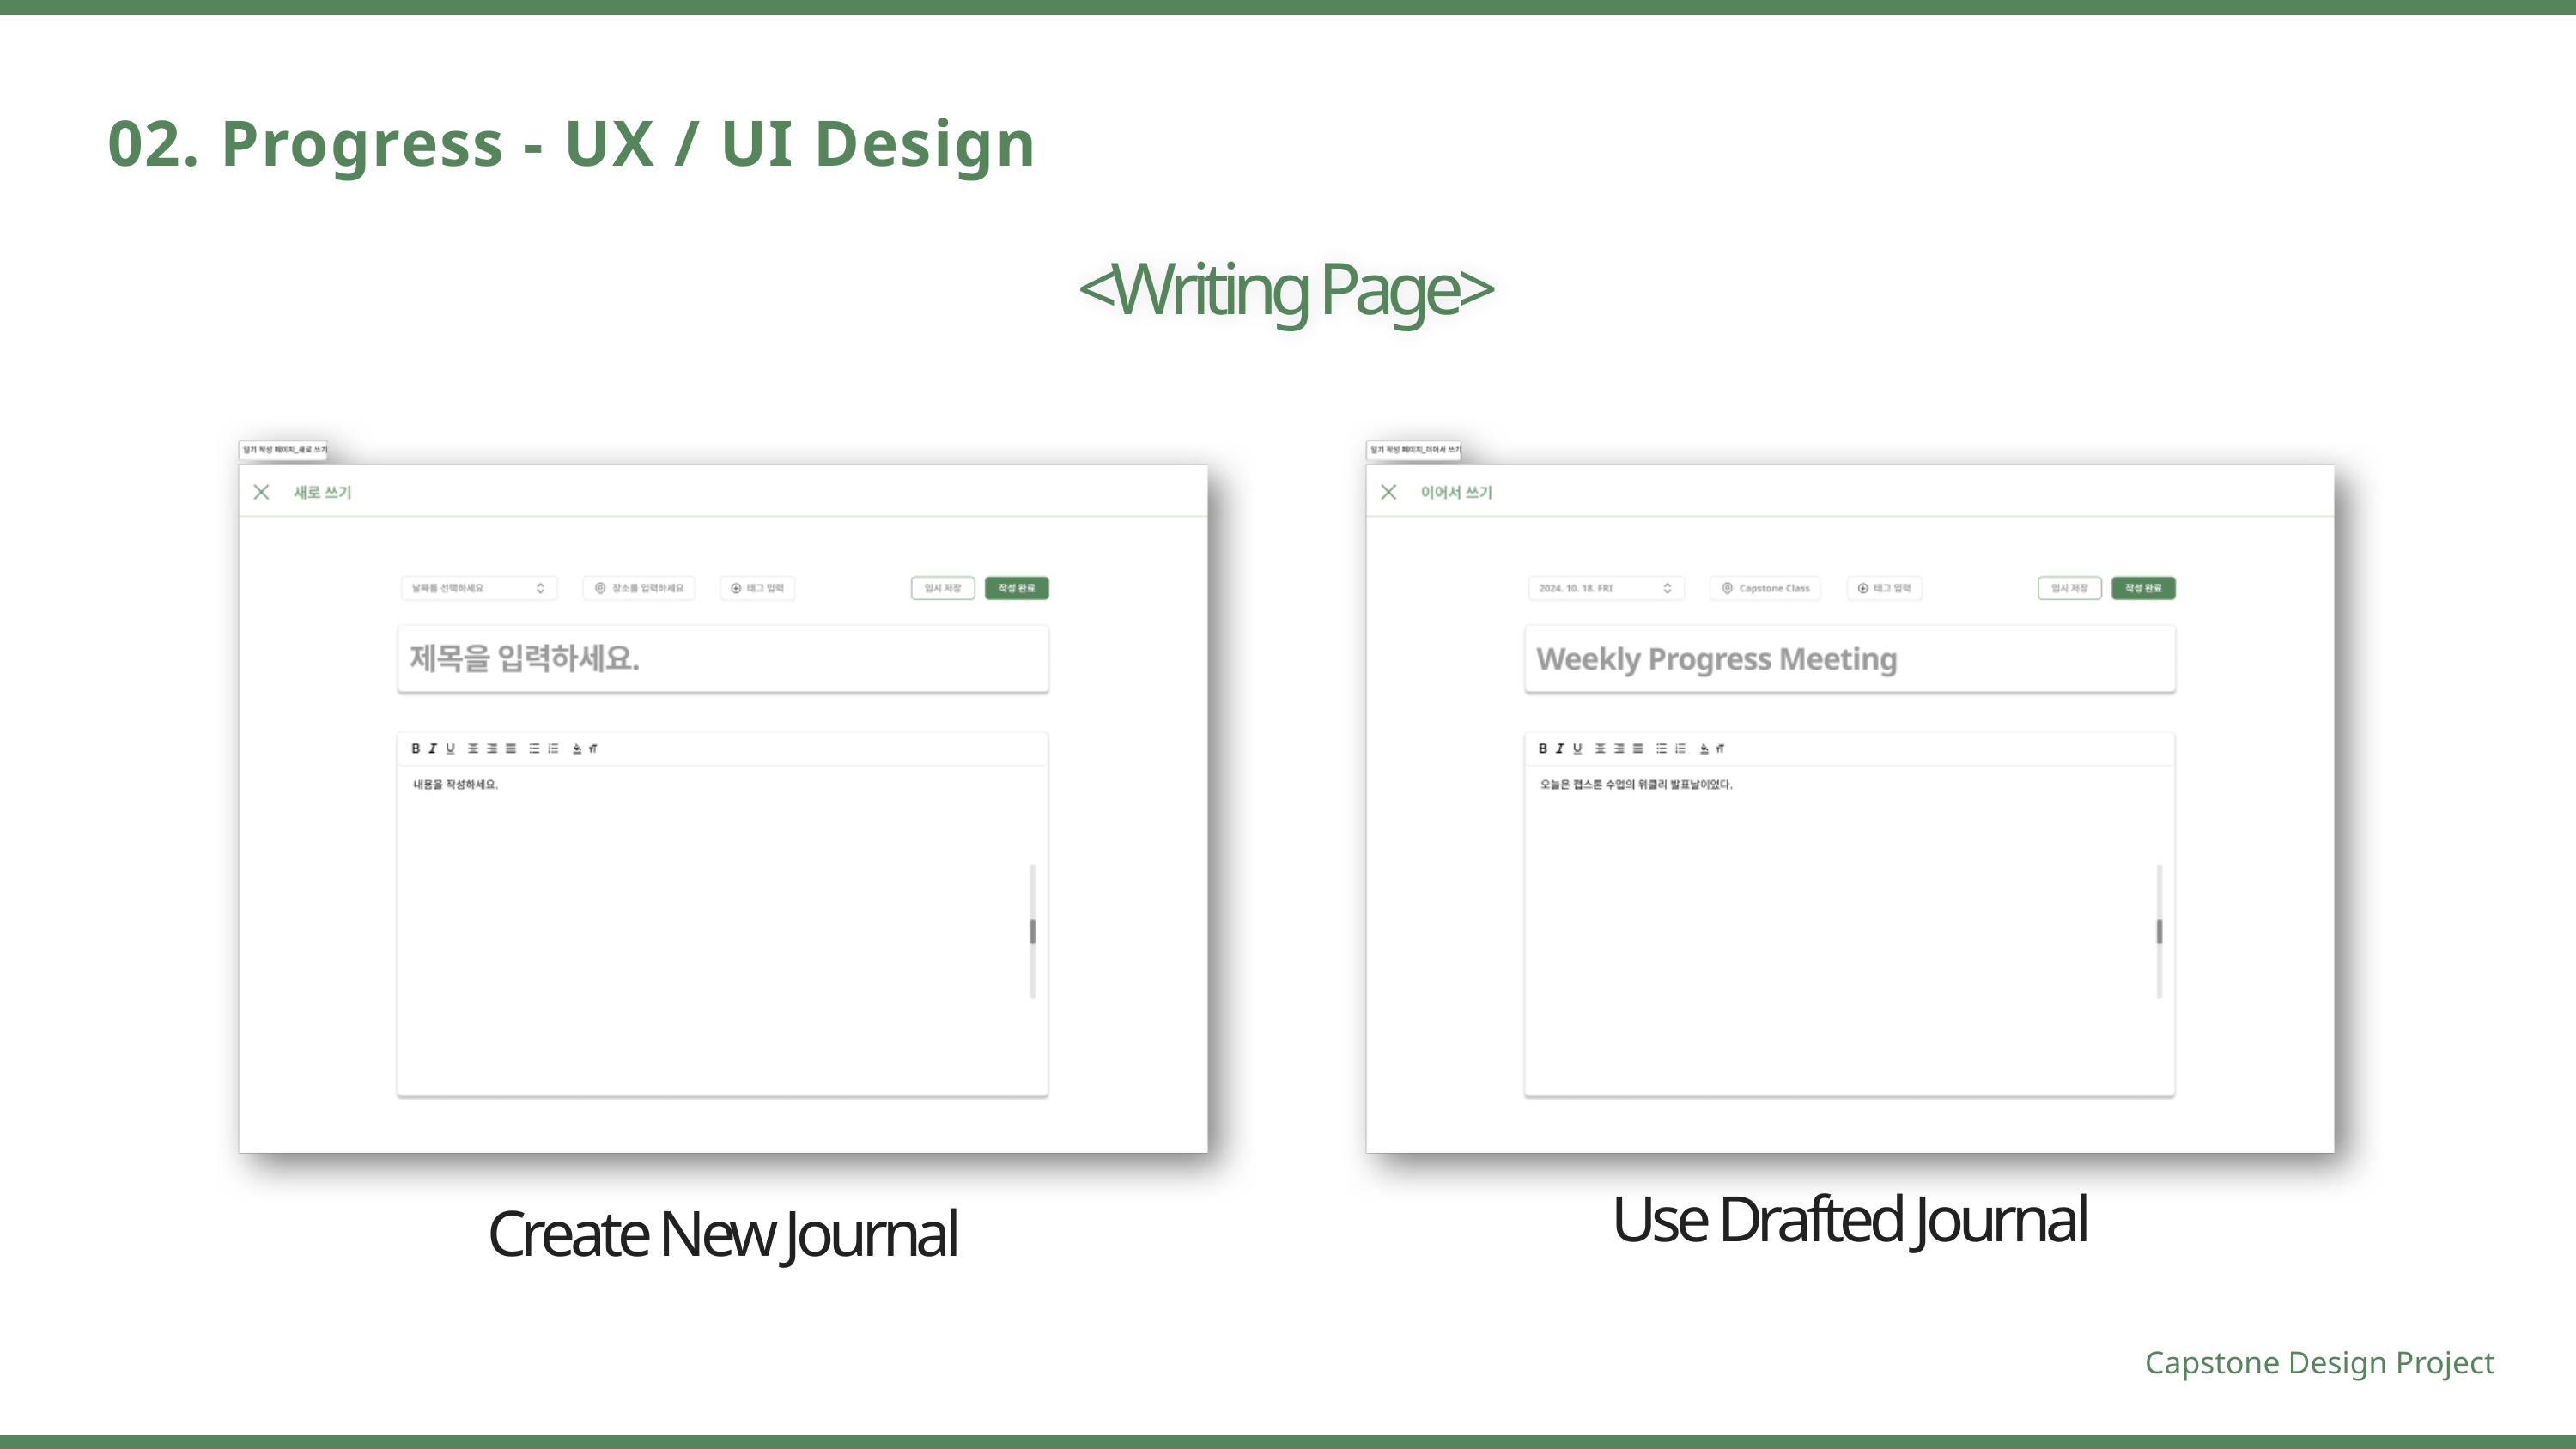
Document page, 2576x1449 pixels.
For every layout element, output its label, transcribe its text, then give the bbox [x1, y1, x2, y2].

text_box Capstone Design Project [1969, 1344, 2496, 1388]
picture [1340, 438, 2362, 1181]
picture [212, 438, 1235, 1181]
text_box <Writing Page> [1009, 246, 1567, 348]
picture [0, 1435, 2576, 1449]
text_box Create New Journal [293, 1196, 1156, 1284]
picture [0, 0, 2576, 15]
text_box 02. Progress - UX / UI Design [107, 100, 1637, 188]
text_box Use Drafted Journal [1420, 1187, 2283, 1270]
